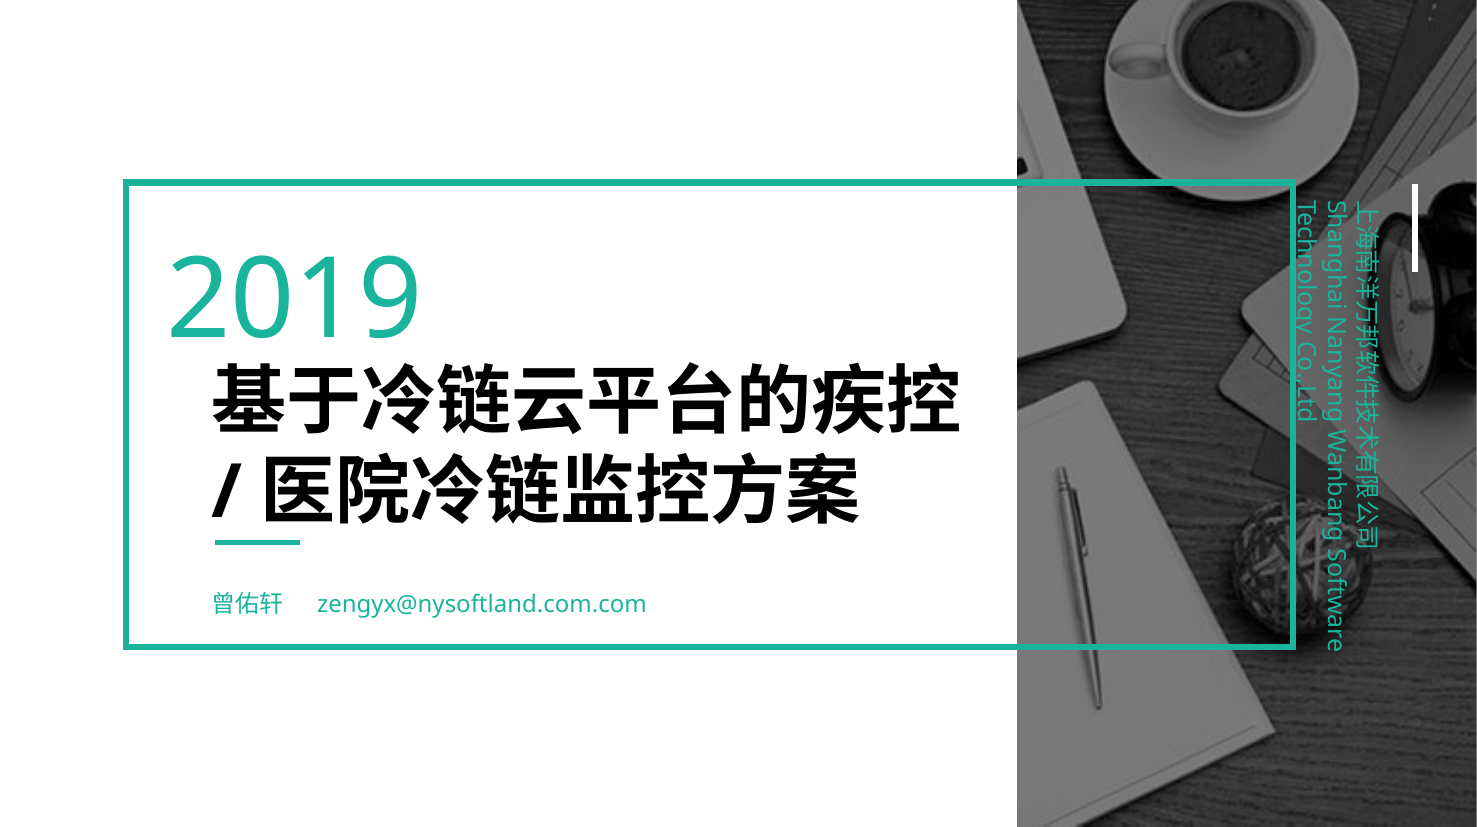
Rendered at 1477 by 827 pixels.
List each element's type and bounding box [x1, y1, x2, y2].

text_box [125, 181, 130, 648]
text_box [0, 0, 130, 827]
text_box [130, 0, 1477, 827]
